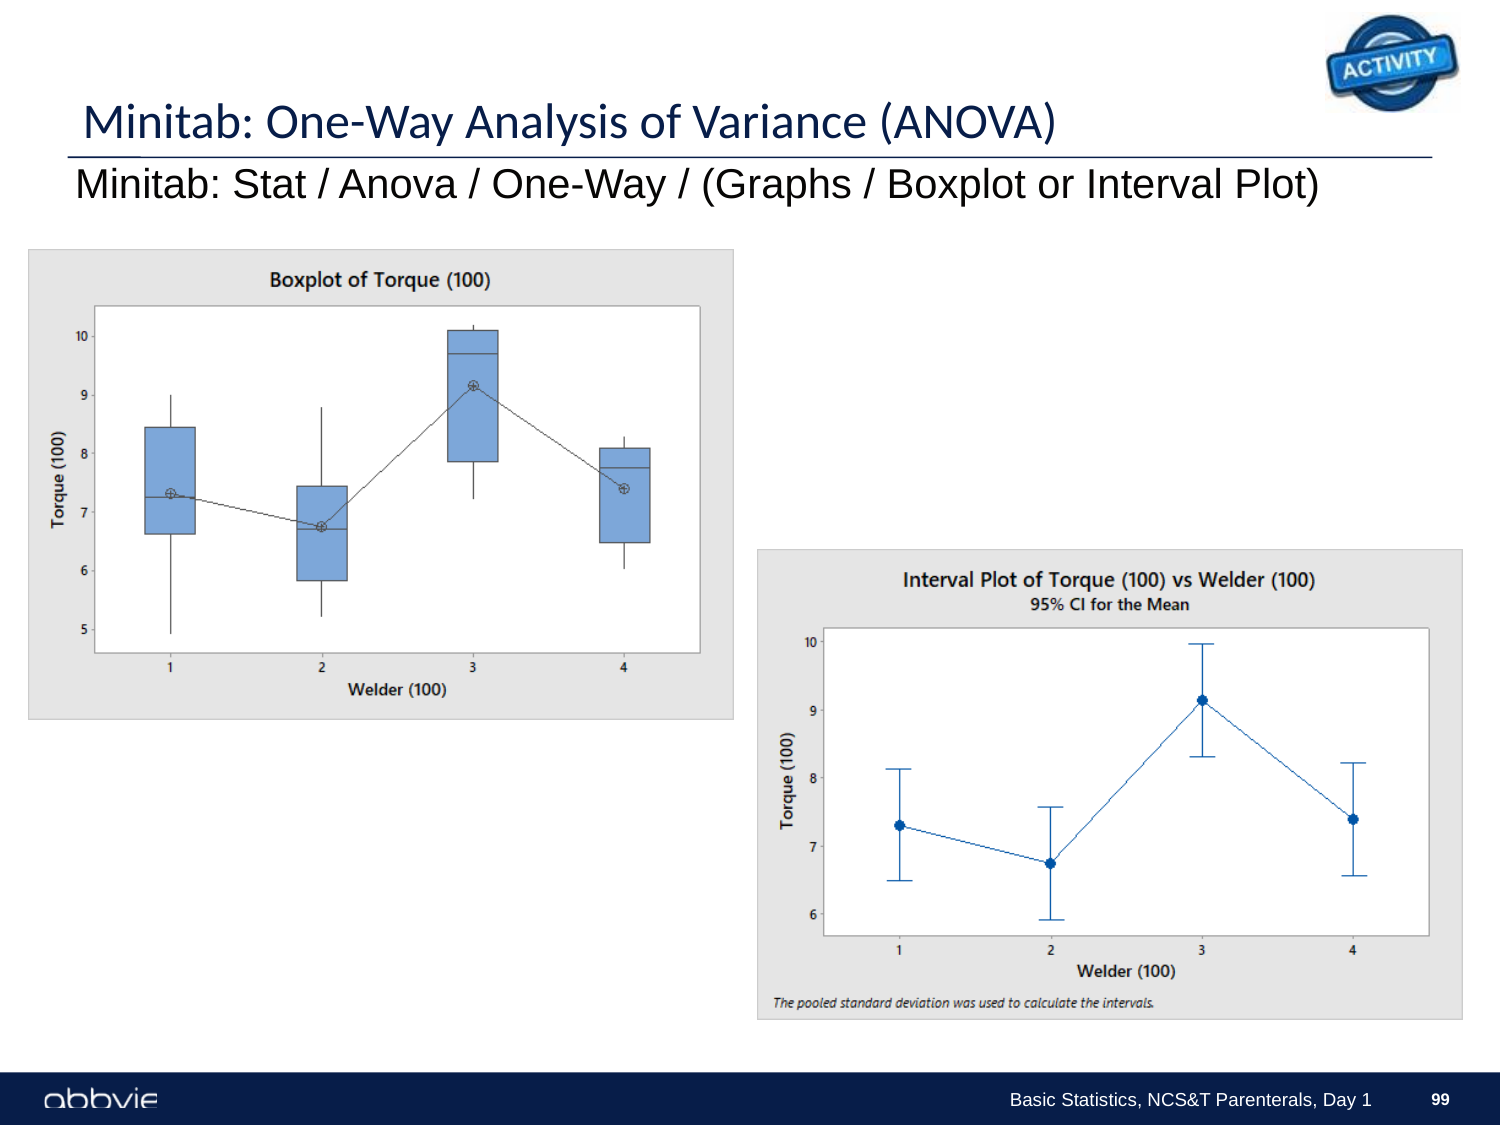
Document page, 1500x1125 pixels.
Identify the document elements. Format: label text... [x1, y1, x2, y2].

title Minitab: One-Way Analysis of Variance (ANOVA) [67, 37, 1433, 158]
slide_number 99 [1391, 1085, 1450, 1112]
text_box Minitab: Stat / Anova / One-Way / (Graphs / Boxplot or Interval Plot) [74, 162, 1393, 208]
picture [28, 249, 735, 721]
picture [1324, 12, 1462, 113]
picture [757, 549, 1463, 1021]
footer Basic Statistics, NCS&T Parenterals, Day 1 [487, 1083, 1387, 1114]
